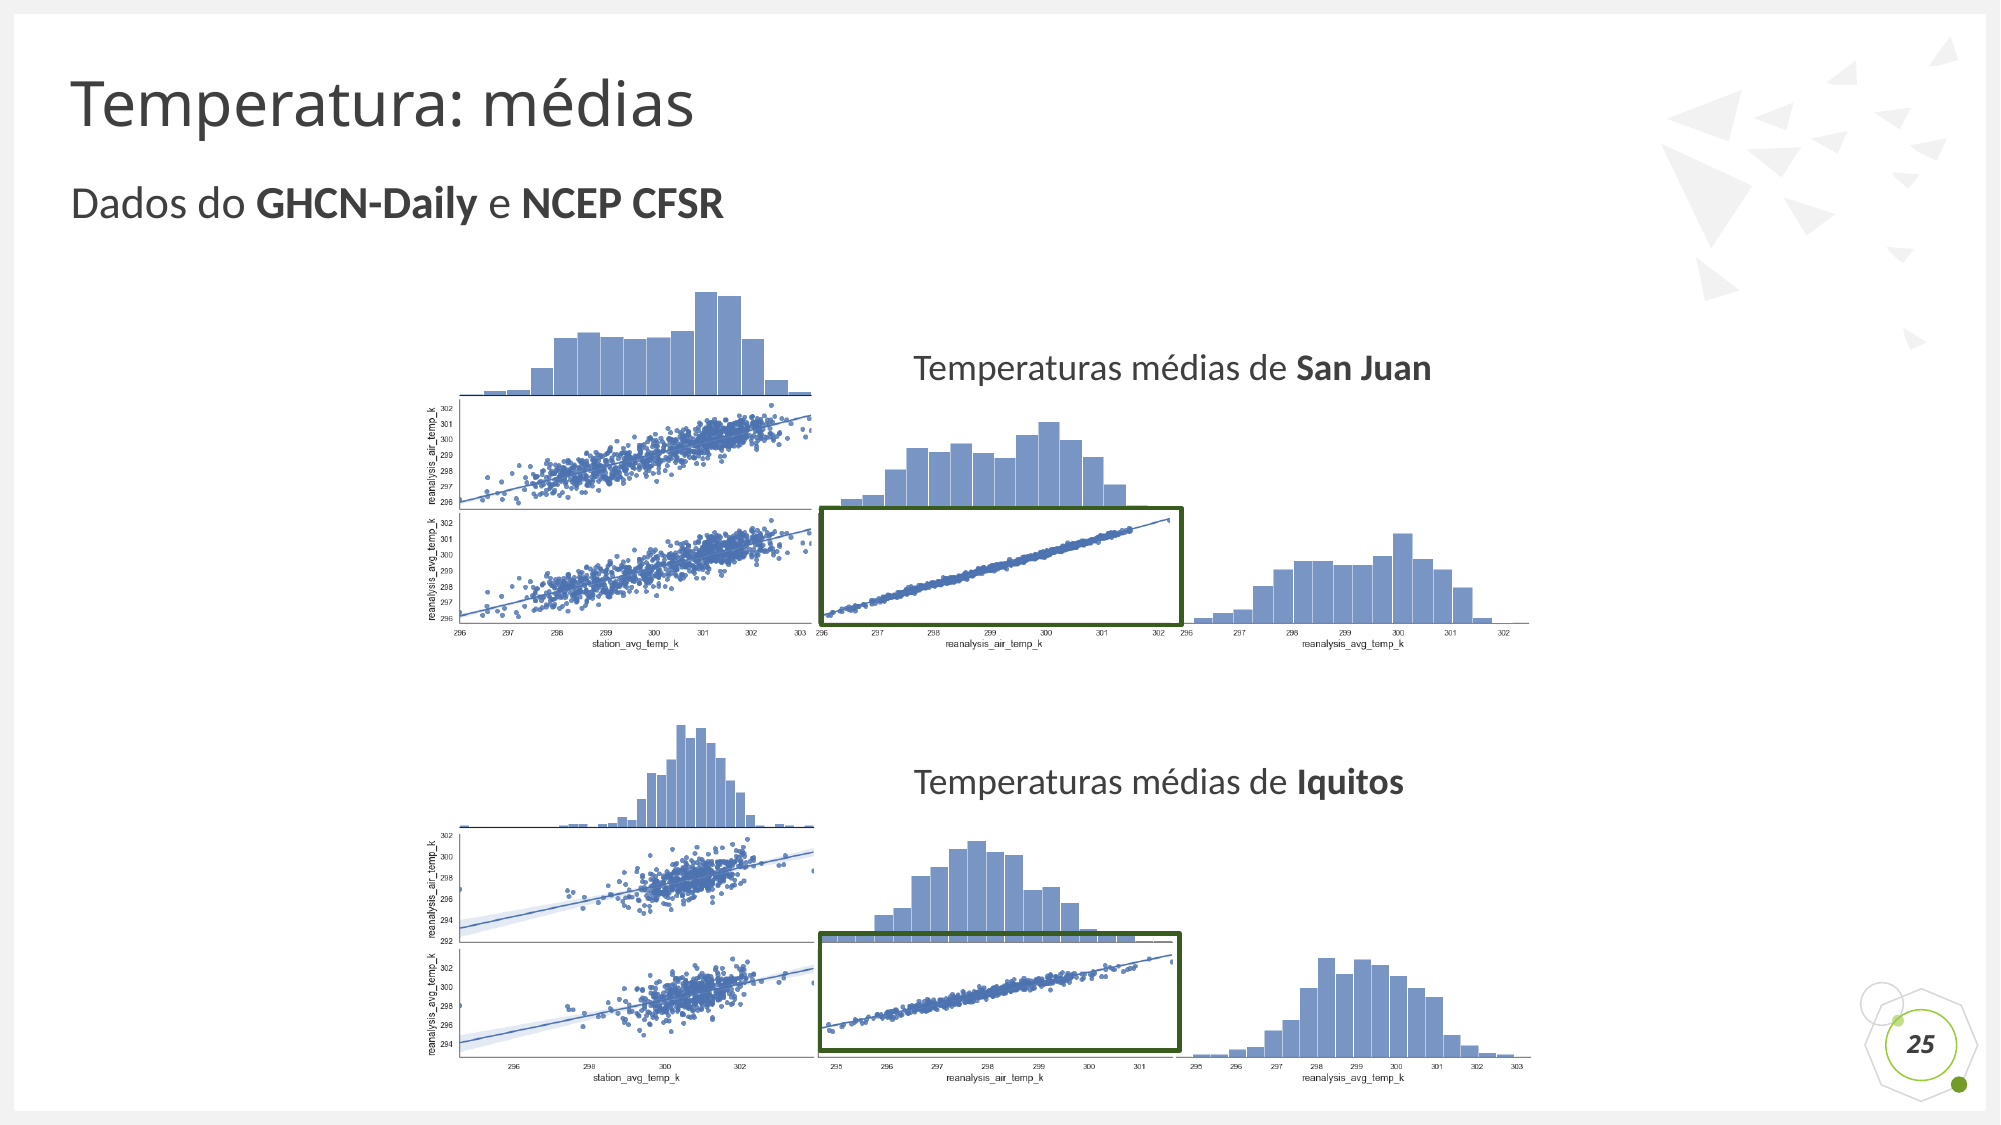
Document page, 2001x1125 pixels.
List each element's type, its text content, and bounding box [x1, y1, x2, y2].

picture [421, 281, 1534, 654]
title Temperatura: médias [70, 70, 1932, 142]
slide_number ‹#› [1885, 1008, 1958, 1082]
text_box Dados do GHCN-Daily e NCEP CFSR [70, 172, 1640, 228]
picture [421, 713, 1535, 1088]
